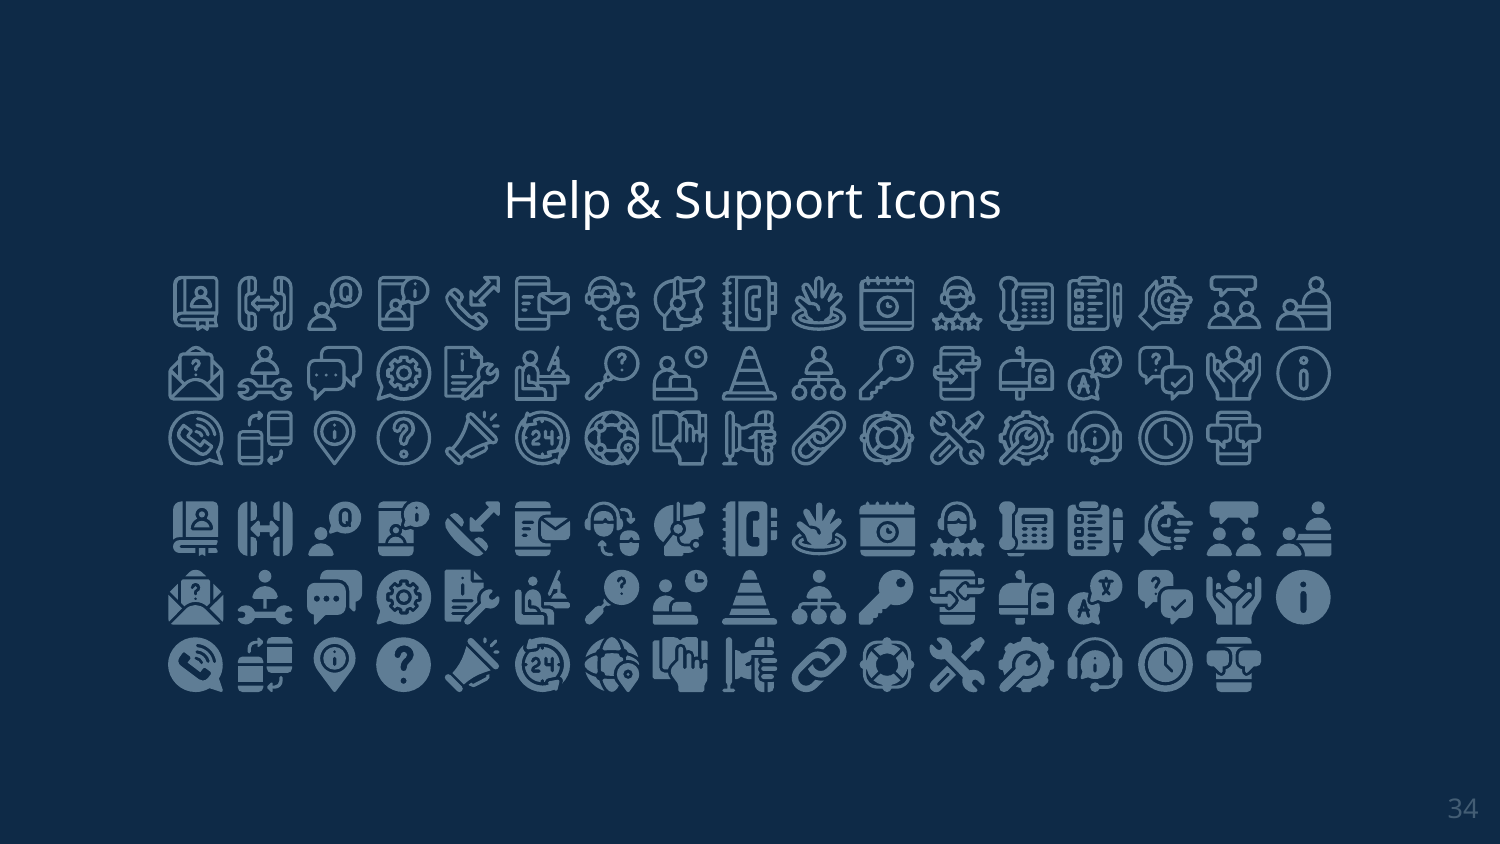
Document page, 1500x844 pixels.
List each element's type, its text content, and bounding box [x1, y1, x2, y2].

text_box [172, 501, 219, 557]
text_box [859, 637, 915, 693]
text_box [1207, 275, 1262, 330]
text_box [653, 275, 706, 331]
text_box [1275, 276, 1331, 331]
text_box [376, 345, 432, 402]
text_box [307, 501, 362, 557]
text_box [1137, 410, 1194, 466]
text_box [1067, 501, 1123, 557]
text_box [1067, 569, 1123, 625]
text_box [859, 410, 915, 466]
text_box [514, 636, 571, 693]
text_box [172, 275, 219, 332]
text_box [376, 569, 432, 625]
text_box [652, 636, 708, 693]
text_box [1206, 569, 1262, 625]
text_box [168, 569, 224, 625]
text_box [932, 345, 982, 401]
text_box [514, 345, 570, 401]
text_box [998, 500, 1055, 557]
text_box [998, 275, 1055, 331]
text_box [928, 410, 986, 466]
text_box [237, 275, 293, 332]
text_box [444, 636, 500, 693]
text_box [313, 636, 356, 693]
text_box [444, 345, 501, 402]
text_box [444, 275, 501, 332]
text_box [653, 501, 707, 557]
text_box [514, 501, 571, 557]
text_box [377, 275, 430, 331]
text_box [1206, 410, 1262, 466]
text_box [721, 636, 778, 693]
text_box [1206, 636, 1262, 693]
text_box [791, 502, 847, 556]
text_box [306, 275, 363, 332]
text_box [791, 569, 847, 625]
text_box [444, 501, 501, 557]
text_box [444, 569, 500, 626]
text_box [306, 569, 363, 625]
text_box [1137, 636, 1194, 693]
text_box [1067, 345, 1123, 401]
text_box [791, 345, 846, 401]
text_box [1275, 569, 1331, 625]
text_box [858, 569, 914, 625]
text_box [1067, 410, 1123, 466]
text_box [584, 275, 640, 331]
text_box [583, 501, 640, 557]
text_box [859, 275, 916, 332]
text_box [652, 569, 708, 625]
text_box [721, 501, 778, 557]
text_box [584, 569, 640, 625]
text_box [376, 410, 432, 466]
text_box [584, 636, 640, 693]
text_box [721, 410, 777, 466]
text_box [721, 275, 778, 332]
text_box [1137, 275, 1194, 331]
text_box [858, 345, 916, 401]
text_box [584, 410, 640, 466]
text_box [514, 275, 571, 331]
text_box [652, 410, 708, 466]
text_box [1206, 501, 1262, 557]
text_box [376, 637, 431, 693]
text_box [237, 501, 293, 557]
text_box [313, 410, 356, 466]
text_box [1067, 636, 1123, 693]
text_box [652, 345, 708, 402]
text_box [168, 345, 224, 401]
text_box [721, 345, 777, 401]
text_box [929, 569, 985, 626]
text_box [1206, 345, 1261, 401]
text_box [167, 410, 224, 466]
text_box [998, 345, 1055, 401]
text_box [237, 636, 293, 693]
slide_number ‹#› [1403, 779, 1494, 844]
text_box [237, 345, 293, 401]
title Help & Support Icons [175, 153, 1332, 233]
text_box [998, 410, 1054, 466]
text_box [583, 345, 640, 402]
text_box [791, 275, 847, 331]
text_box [998, 636, 1055, 693]
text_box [306, 345, 363, 401]
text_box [721, 569, 778, 625]
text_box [1067, 275, 1123, 331]
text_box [444, 410, 501, 466]
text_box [1138, 345, 1194, 401]
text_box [929, 501, 985, 557]
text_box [514, 410, 571, 466]
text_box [998, 569, 1055, 625]
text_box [1137, 501, 1194, 557]
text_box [931, 275, 984, 331]
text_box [859, 501, 916, 557]
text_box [377, 501, 430, 557]
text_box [1137, 569, 1194, 625]
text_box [237, 410, 293, 466]
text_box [237, 569, 293, 625]
text_box [168, 637, 223, 693]
text_box [791, 410, 847, 466]
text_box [514, 569, 571, 625]
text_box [928, 636, 986, 693]
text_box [1275, 345, 1332, 401]
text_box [1275, 501, 1332, 557]
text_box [789, 636, 849, 693]
